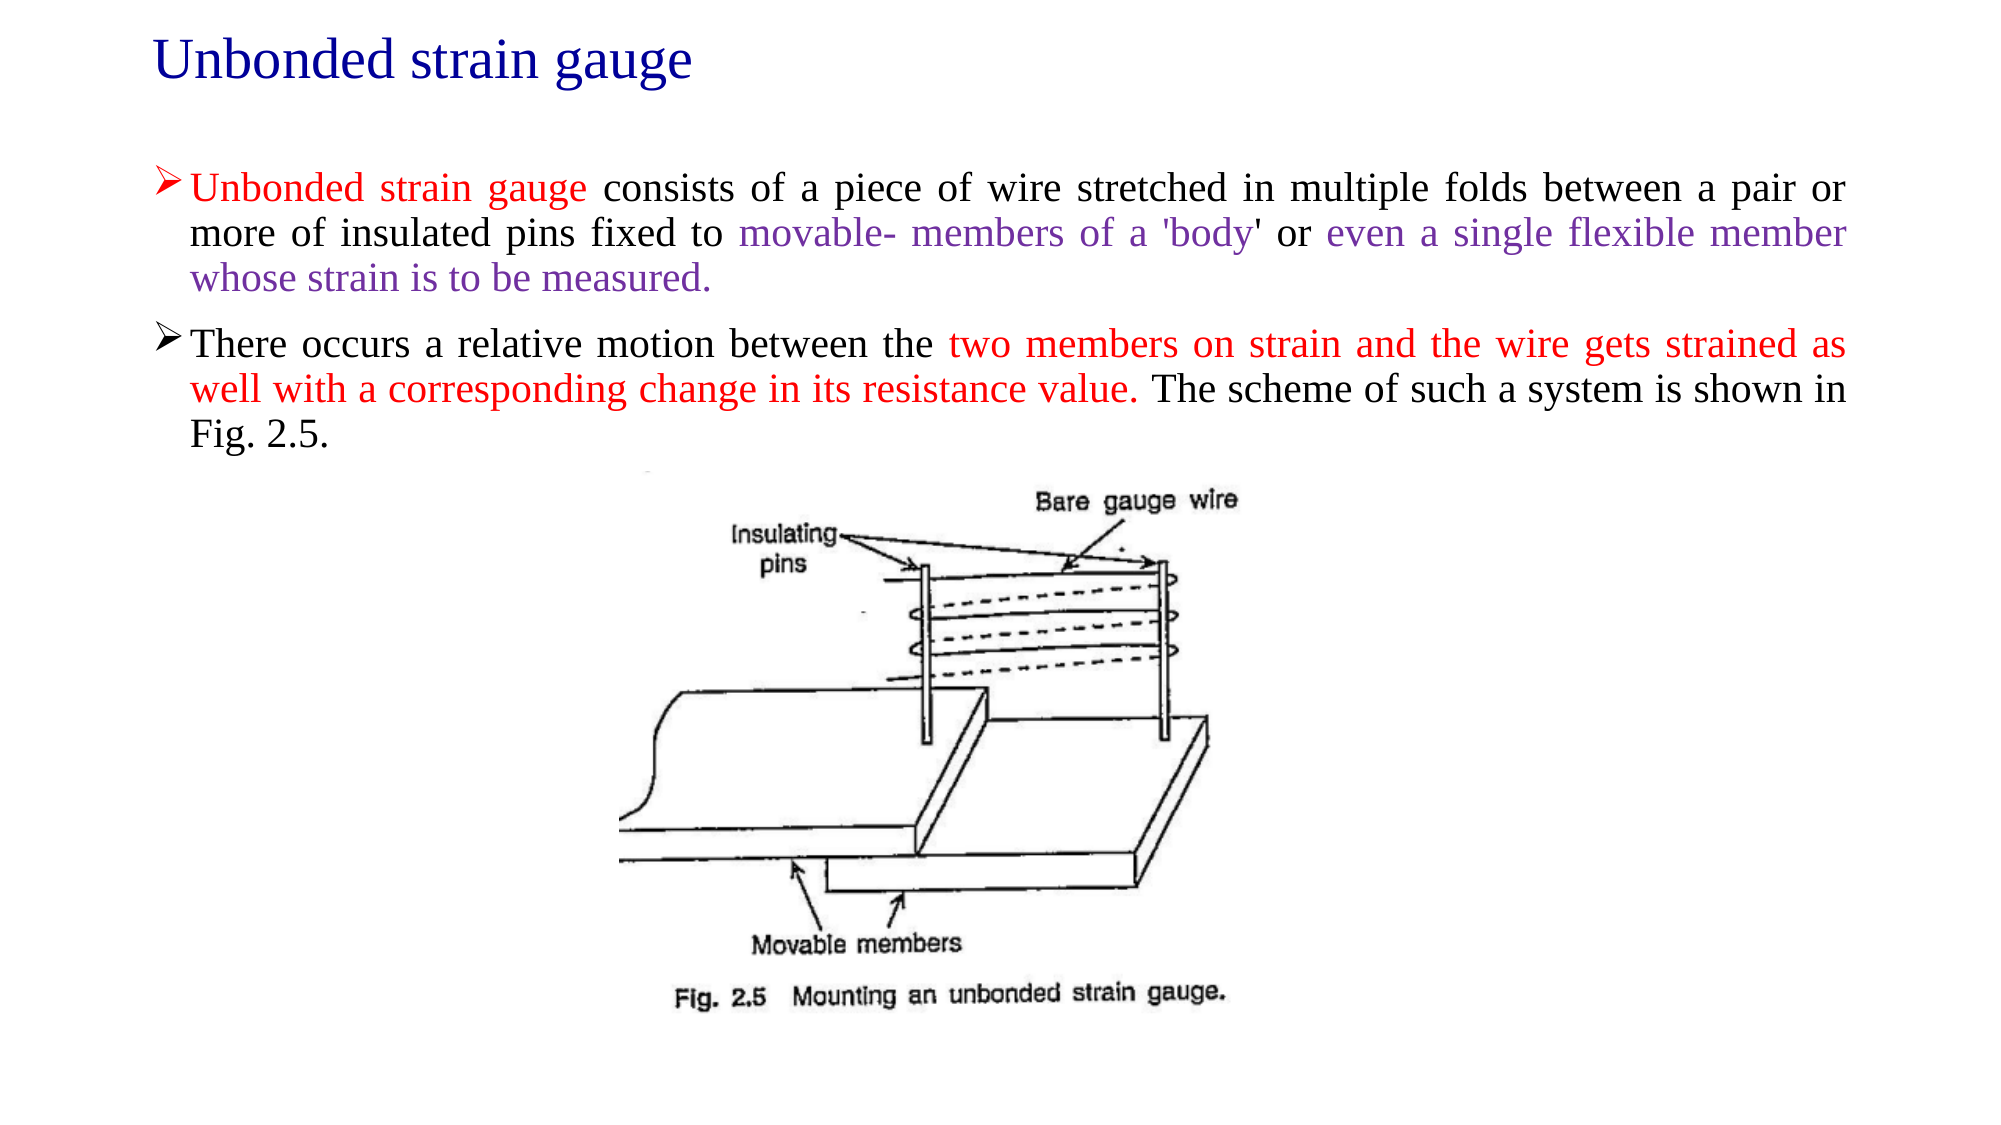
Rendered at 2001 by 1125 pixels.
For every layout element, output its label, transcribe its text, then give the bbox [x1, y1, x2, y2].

title Unbonded strain gauge [137, 11, 1863, 108]
picture [619, 471, 1381, 1029]
list Unbonded strain gauge consists of a piece of wire stretched in multiple folds between a pair or more of insulated pins fixed to movable- members of a 'body' or even a single flexible member whose strain is to be measured. There occurs a relative motion between the two members on strain and the wire gets strained as well with a corresponding change in its resistance value. The scheme of such a system is shown in Fig. 2.5. [137, 157, 1863, 1125]
